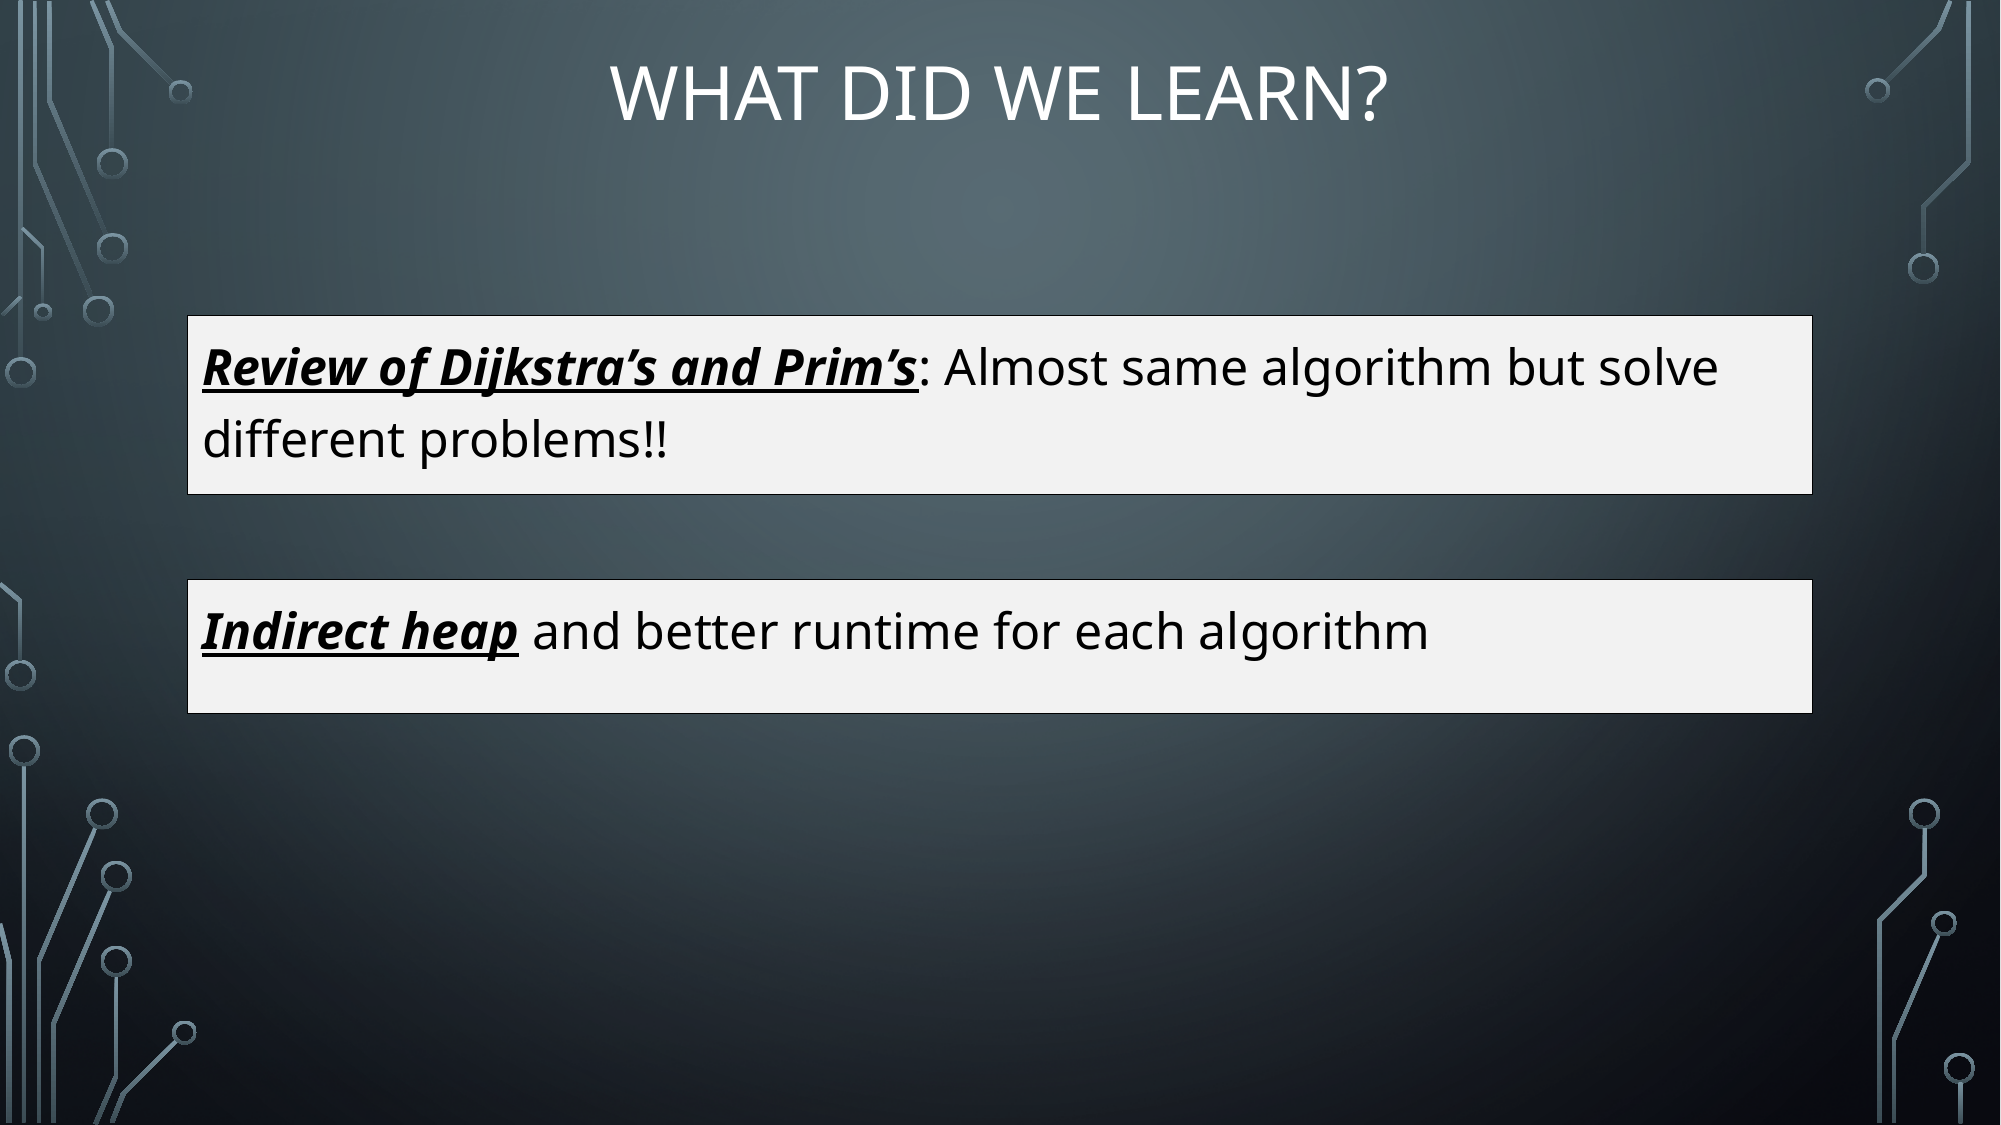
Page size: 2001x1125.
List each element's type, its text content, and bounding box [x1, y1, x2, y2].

text_box Indirect heap and better runtime for each algorithm [187, 579, 1813, 714]
title What Did We Learn? [187, 36, 1813, 156]
list Review of Dijkstra’s and Prim’s: Almost same algorithm but solve different problems!! [187, 315, 1813, 495]
